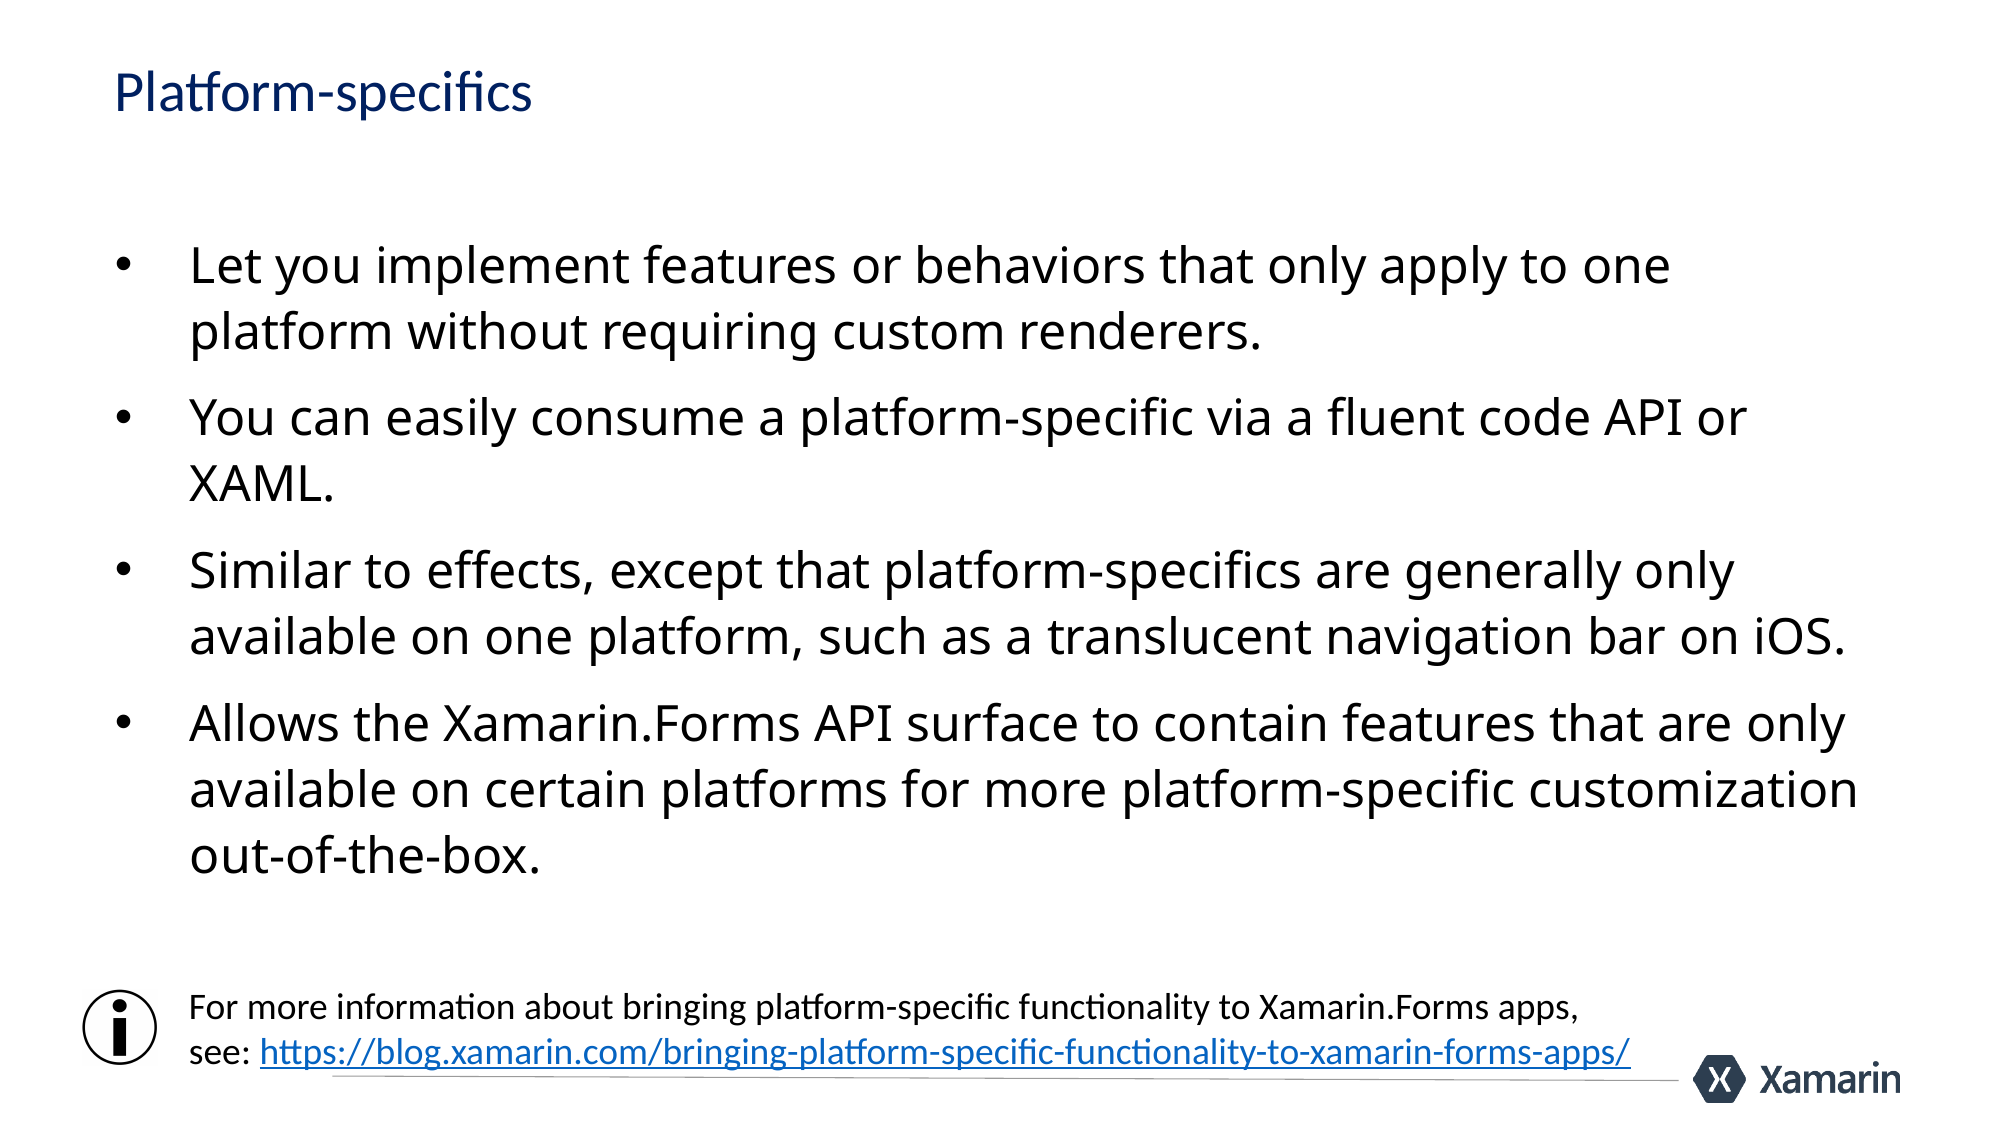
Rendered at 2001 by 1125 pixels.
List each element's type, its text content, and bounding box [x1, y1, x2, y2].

title Platform-specifics [99, 49, 1900, 136]
list Let you implement features or behaviors that only apply to one platform without requiring custom renderers. You can easily consume a platform-specific via a fluent code API or XAML. Similar to effects, except that platform-specifics are generally only available on one platform, such as a translucent navigation bar on iOS. Allows the Xamarin.Forms API surface to contain features that are only available on certain platforms for more platform-specific customization out-of-the-box. [99, 219, 1900, 942]
text_box For more information about bringing platform-specific functionality to Xamarin.Forms apps, see: https://blog.xamarin.com/bringing-platform-specific-functionality-to-xamarin-forms-apps/ [174, 974, 1657, 1080]
picture [1693, 1055, 1900, 1103]
picture [82, 989, 158, 1066]
